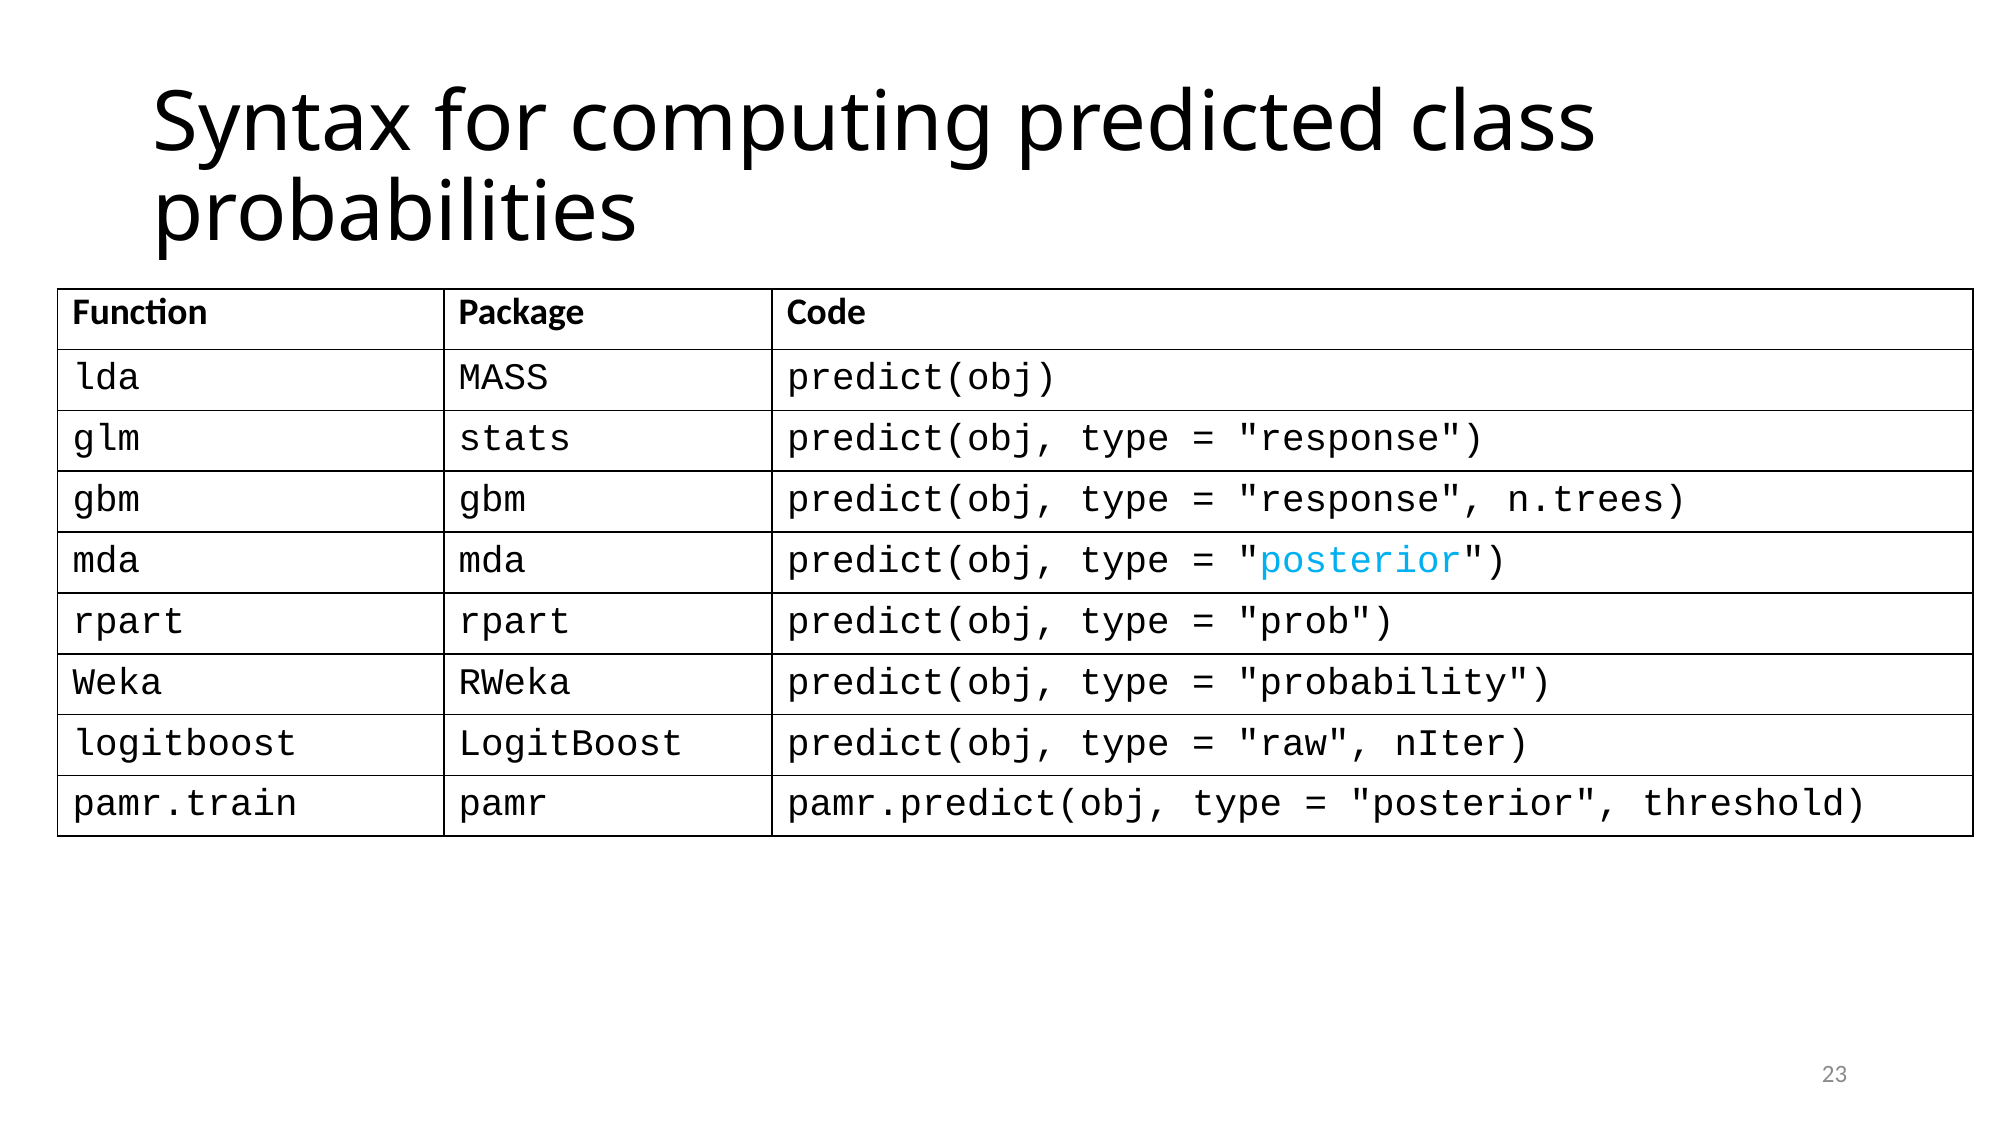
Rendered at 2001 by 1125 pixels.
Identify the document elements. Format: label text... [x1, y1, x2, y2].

table_cell rpart [445, 594, 771, 653]
table_cell predict(obj, type = "raw", nIter) [773, 715, 1972, 775]
table_cell predict(obj) [773, 350, 1972, 410]
table_cell predict(obj, type = "posterior") [773, 533, 1972, 592]
table_cell glm [58, 411, 443, 470]
table_cell RWeka [445, 655, 771, 714]
table_cell pamr.predict(obj, type = "posterior", threshold) [773, 776, 1972, 835]
table_cell logitboost [58, 715, 443, 775]
table_cell pamr [445, 776, 771, 835]
table_header Code [773, 290, 1972, 349]
table_cell predict(obj, type = "probability") [773, 655, 1972, 714]
table_cell MASS [445, 350, 771, 410]
table_cell rpart [58, 594, 443, 653]
slide_number 23 [1412, 1042, 1863, 1103]
table_cell Weka [58, 655, 443, 714]
table_cell predict(obj, type = "prob") [773, 594, 1972, 653]
title Syntax for computing predicted class probabilities [137, 59, 1863, 278]
table_cell stats [445, 411, 771, 470]
table_cell predict(obj, type = "response") [773, 411, 1972, 470]
table_cell LogitBoost [445, 715, 771, 775]
table_cell mda [58, 533, 443, 592]
table_header Package [445, 290, 771, 349]
table_cell predict(obj, type = "response", n.trees) [773, 472, 1972, 531]
table_cell gbm [58, 472, 443, 531]
table_cell lda [58, 350, 443, 410]
table_cell mda [445, 533, 771, 592]
table_cell gbm [445, 472, 771, 531]
table_cell pamr.train [58, 776, 443, 835]
table_header Function [58, 290, 443, 349]
